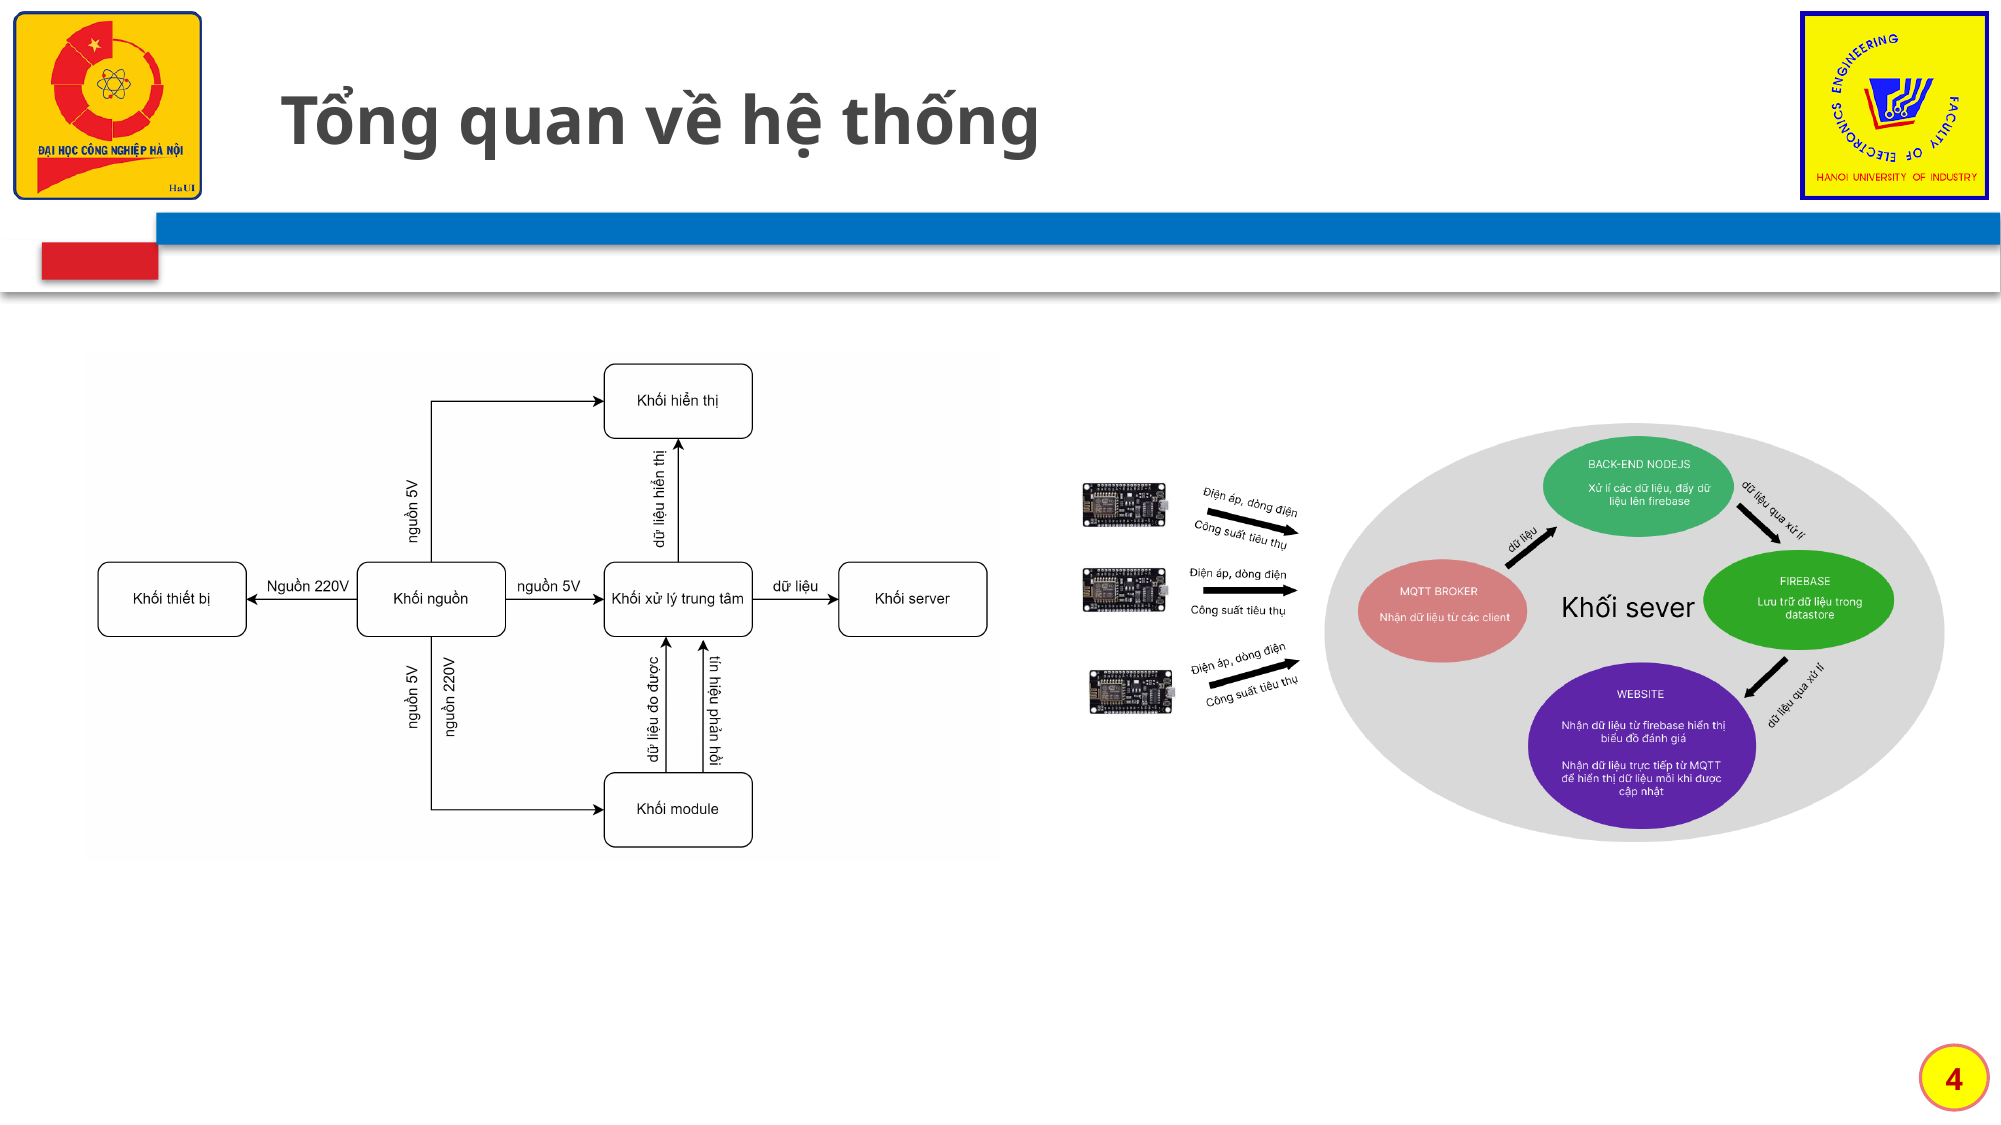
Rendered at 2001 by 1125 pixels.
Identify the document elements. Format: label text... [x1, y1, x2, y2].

picture [85, 351, 1002, 861]
picture [1800, 11, 1989, 200]
picture [13, 11, 202, 200]
title Tổng quan về hệ thống [265, 70, 1764, 194]
picture [1040, 393, 1957, 874]
